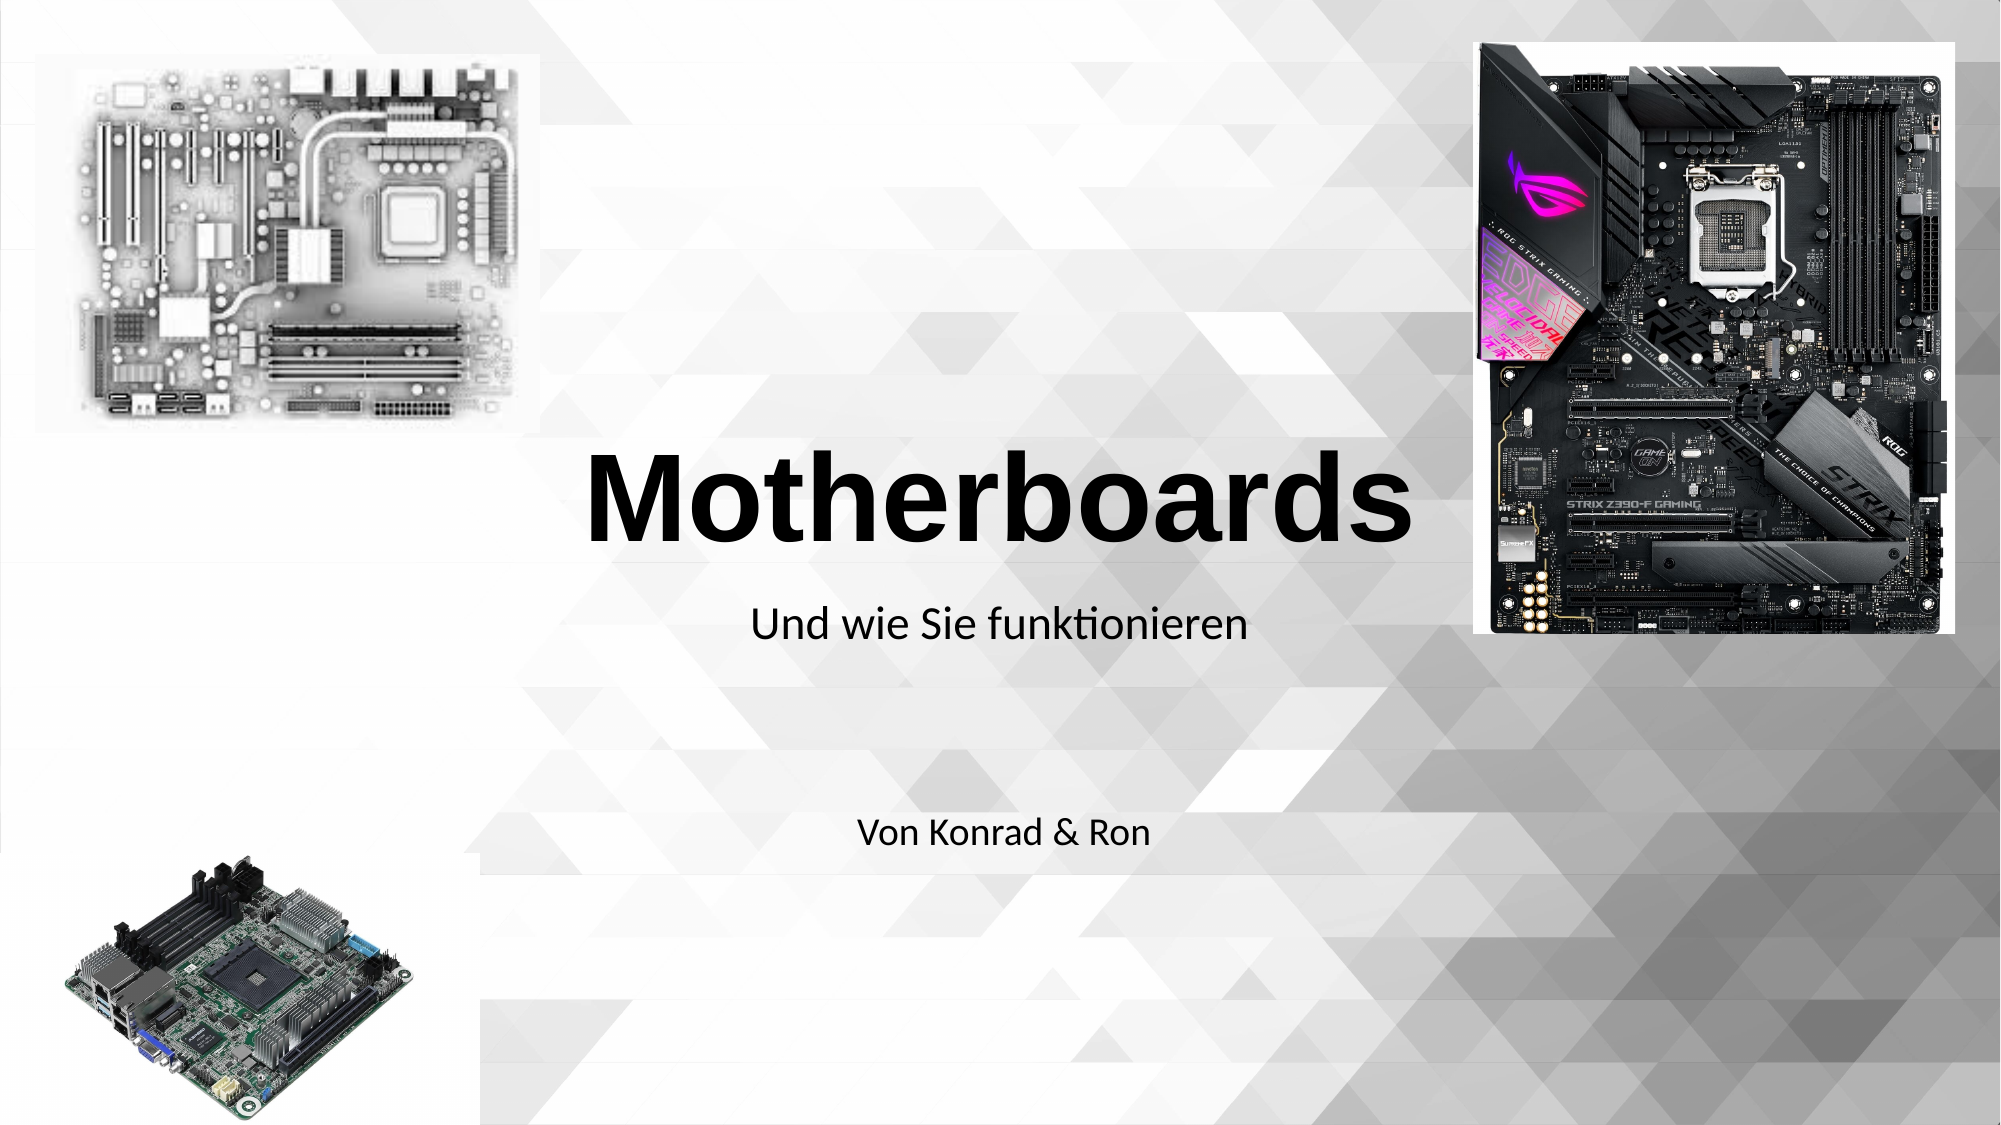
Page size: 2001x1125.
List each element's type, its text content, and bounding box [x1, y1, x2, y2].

picture [0, 0, 2001, 1125]
title Motherboards [249, 184, 1473, 576]
subtitle Und wie Sie funktionieren Von Konrad & Ron [249, 590, 1750, 863]
